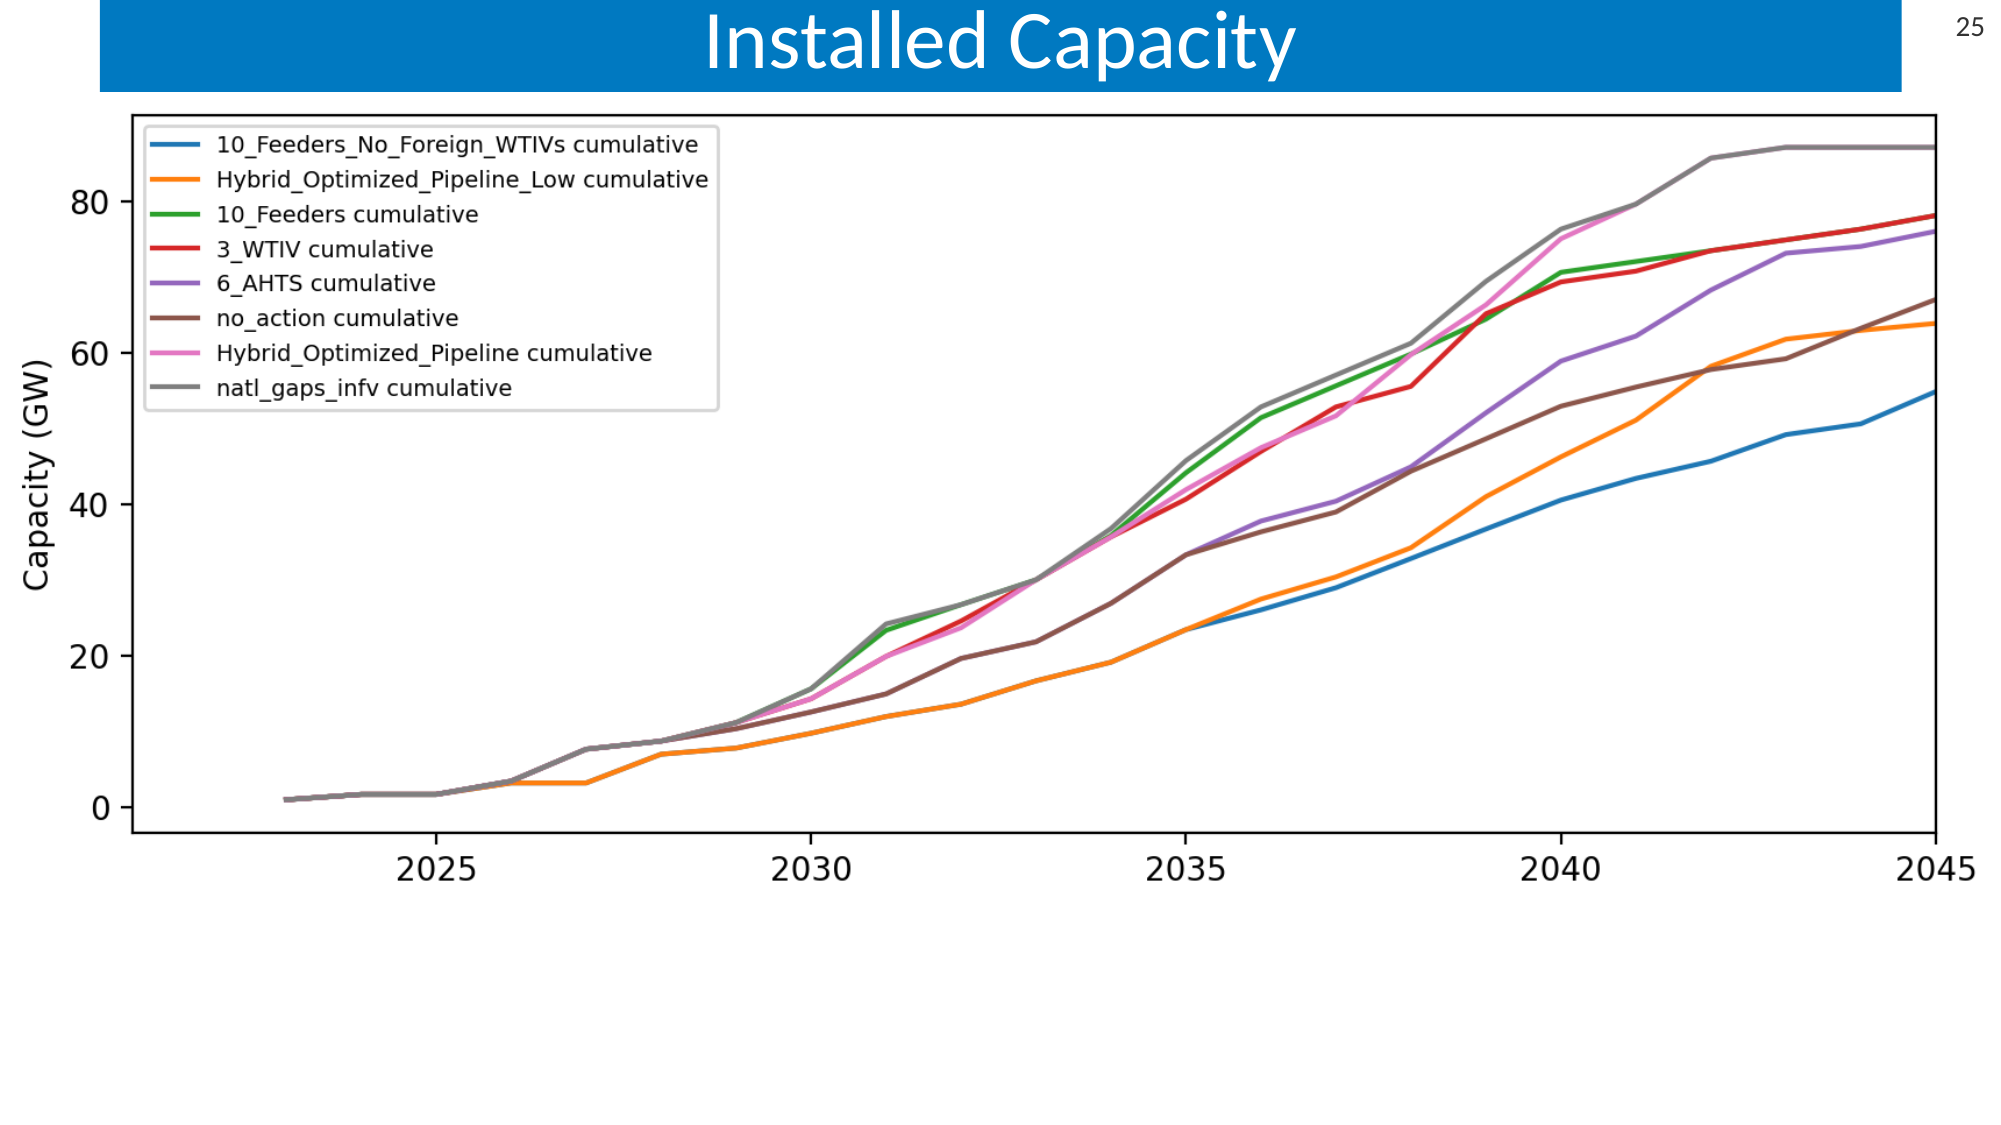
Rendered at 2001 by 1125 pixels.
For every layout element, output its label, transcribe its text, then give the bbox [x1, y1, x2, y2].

title Installed Capacity [99, 0, 1902, 92]
picture [0, 92, 2000, 911]
